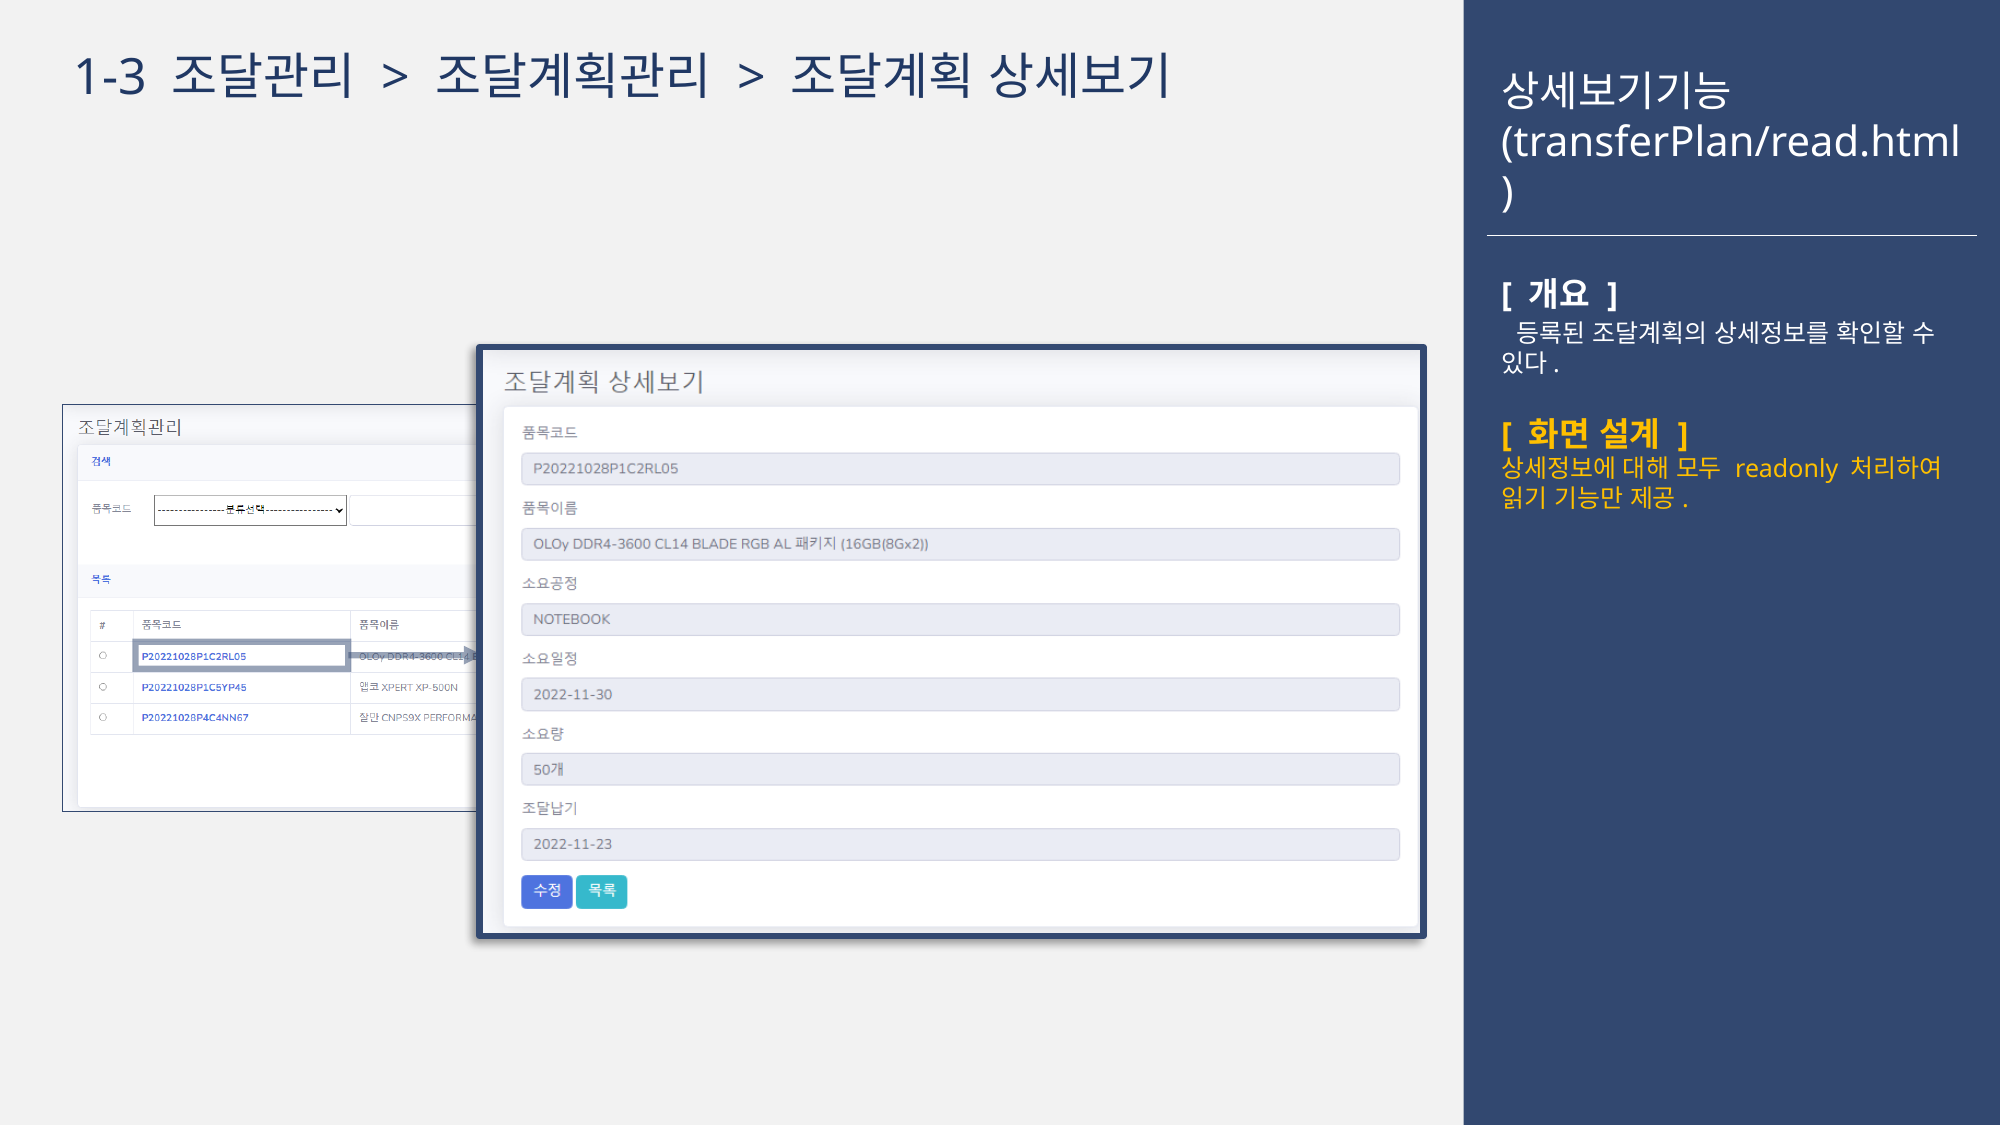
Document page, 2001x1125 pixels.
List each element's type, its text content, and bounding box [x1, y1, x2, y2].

text_box 상세보기기능 (transferPlan/read.html) [1486, 57, 1978, 223]
picture [62, 350, 1421, 934]
text_box [1463, 0, 2000, 1125]
text_box 1-3 조달관리 > 조달계획관리 > 조달계획 상세보기 [58, 37, 1188, 112]
text_box [ 개요 ] 등록된 조달계획의 상세정보를 확인할 수 있다. [ 화면 설계 ] 상세정보에 대해 모두 readonly 처리하여 읽기 기능만 제공. [1486, 265, 1978, 520]
